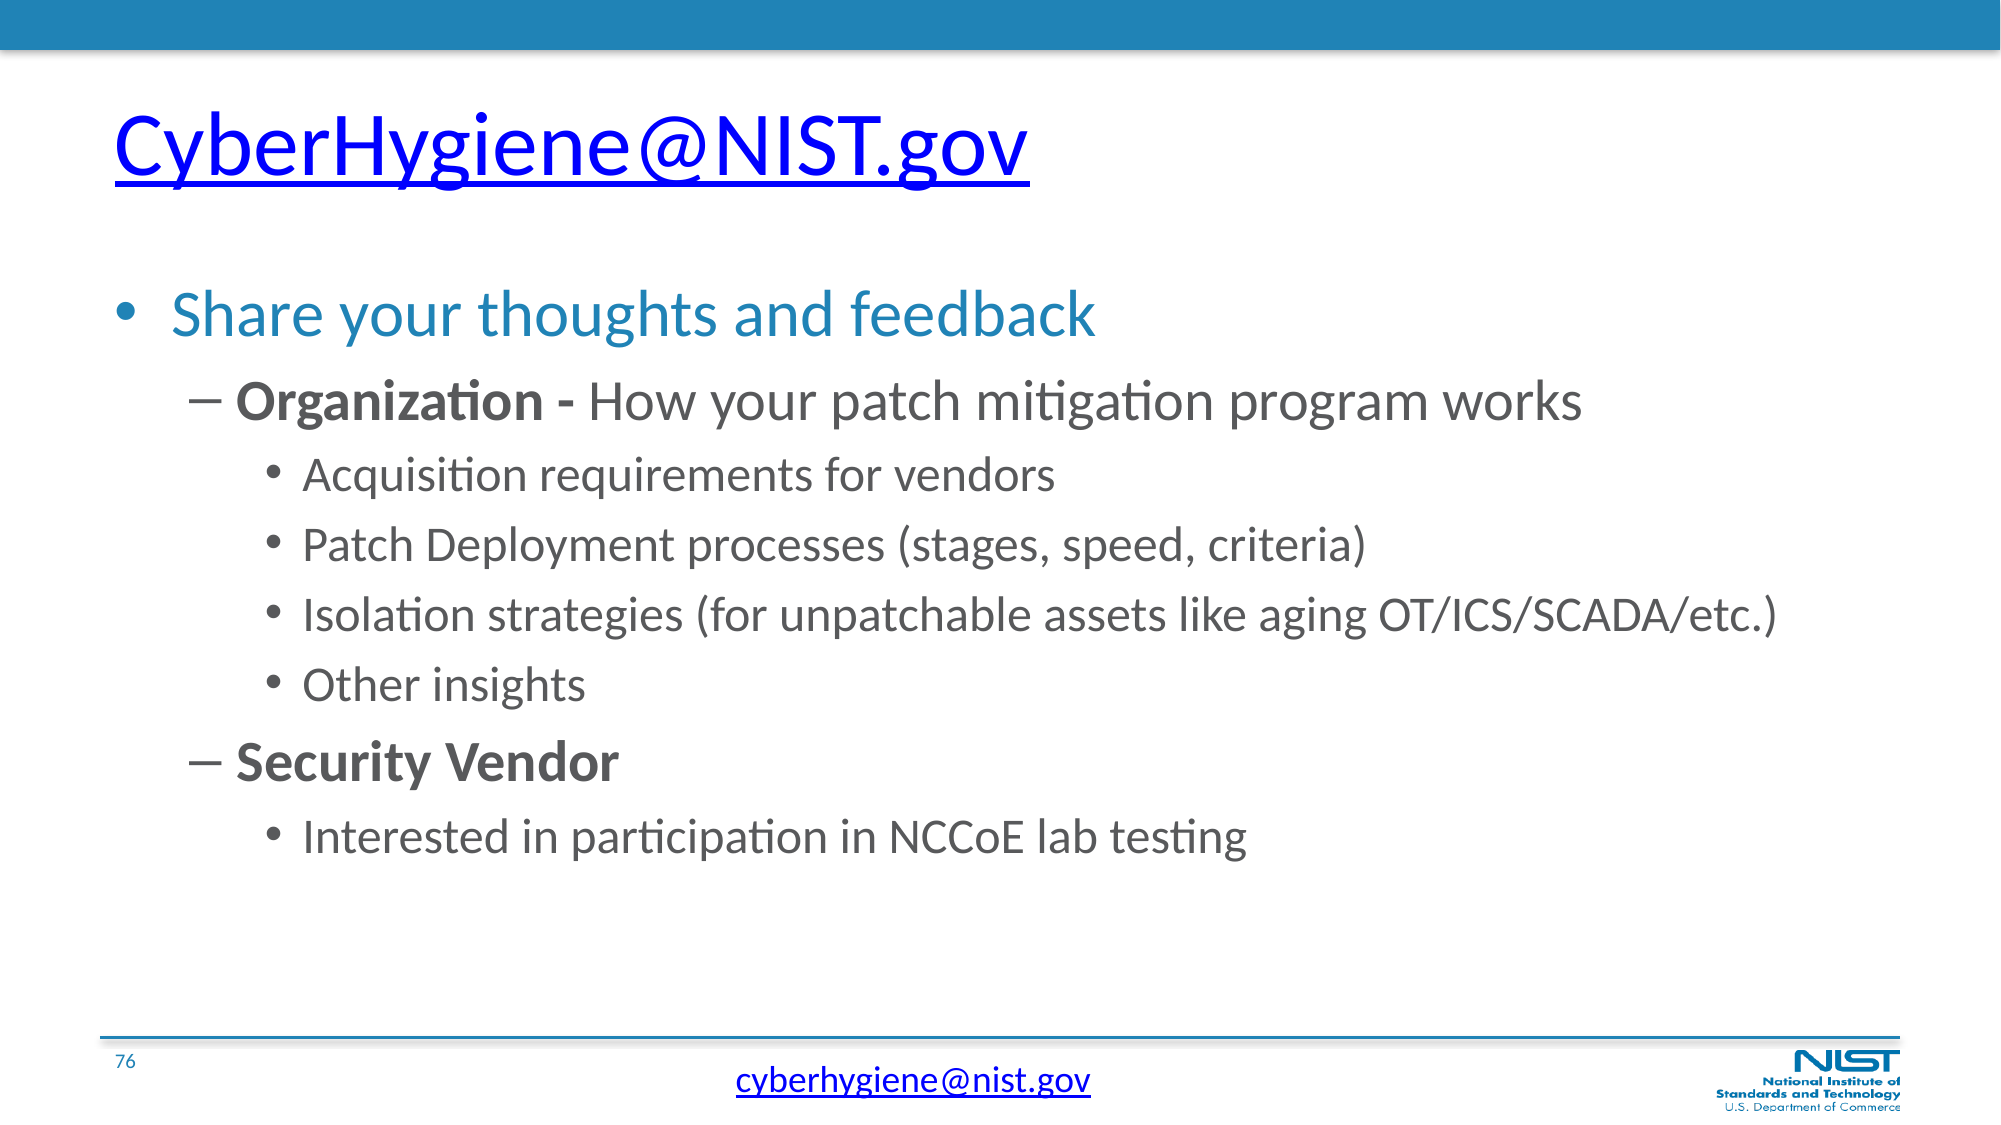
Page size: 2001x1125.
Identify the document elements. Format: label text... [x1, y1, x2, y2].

title CyberHygiene@NIST.gov [99, 45, 1900, 233]
slide_number 76 [99, 1037, 635, 1084]
list Share your thoughts and feedback Organization - How your patch mitigation program works Acquisition requirements for vendors Patch Deployment processes (stages, speed, criteria) Isolation strategies (for unpatchable assets like aging OT/ICS/SCADA/etc.) Other insights Security Vendor Interested in participation in NCCoE lab testing [99, 262, 1900, 1005]
